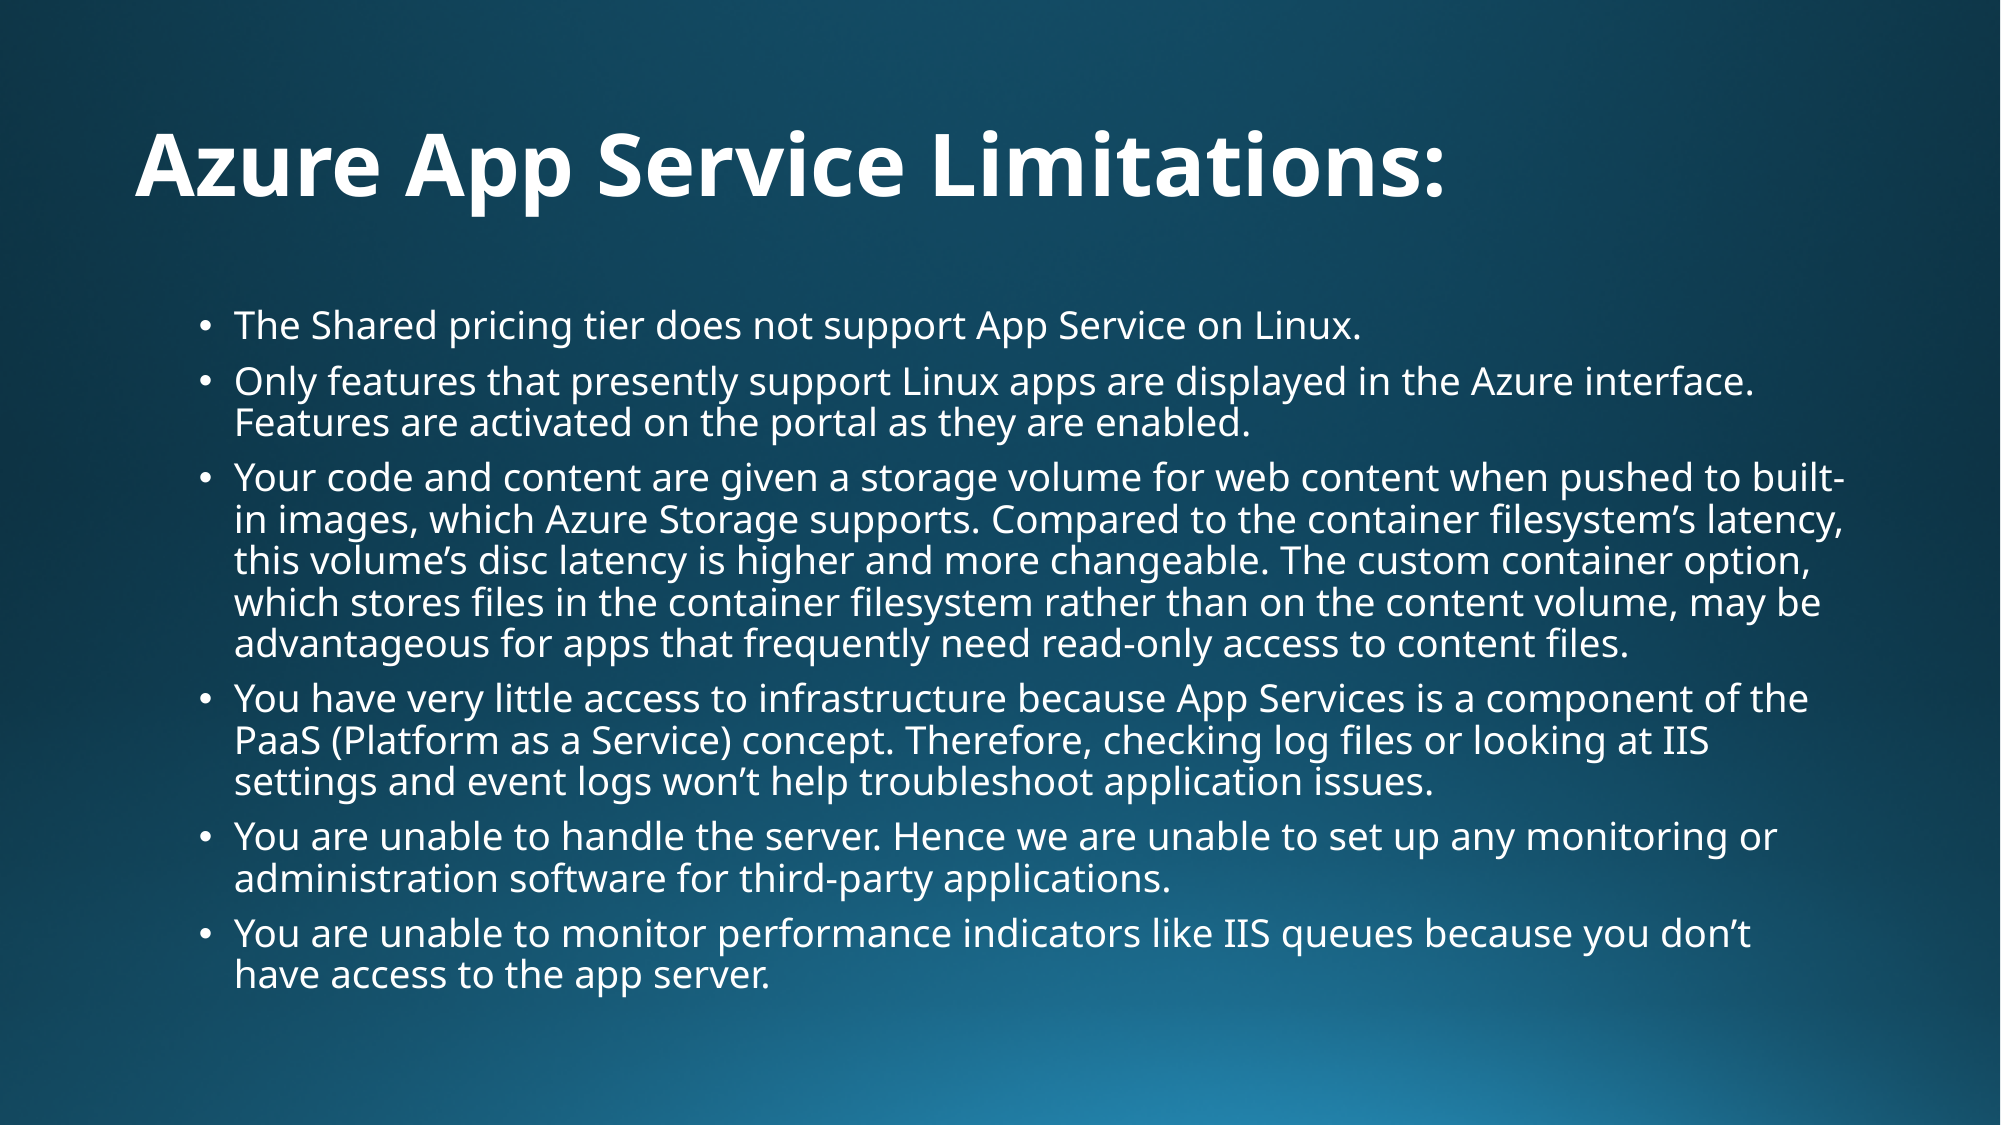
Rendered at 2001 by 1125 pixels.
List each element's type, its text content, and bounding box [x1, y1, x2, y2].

title Azure App Service Limitations: [120, 111, 1846, 330]
picture [0, 0, 2001, 1125]
list The Shared pricing tier does not support App Service on Linux. Only features that presently support Linux apps are displayed in the Azure interface. Features are activated on the portal as they are enabled. Your code and content are given a storage volume for web content when pushed to built-in images, which Azure Storage supports. Compared to the container filesystem’s latency, this volume’s disc latency is higher and more changeable. The custom container option, which stores files in the container filesystem rather than on the content volume, may be advantageous for apps that frequently need read-only access to content files. You have very little access to infrastructure because App Services is a component of the PaaS (Platform as a Service) concept. Therefore, checking log files or looking at IIS settings and event logs won’t help troubleshoot application issues. You are unable to handle the server. Hence we are unable to set up any monitoring or administration software for third-party applications. You are unable to monitor performance indicators like IIS queues because you don’t have access to the app server. [183, 299, 1863, 1014]
